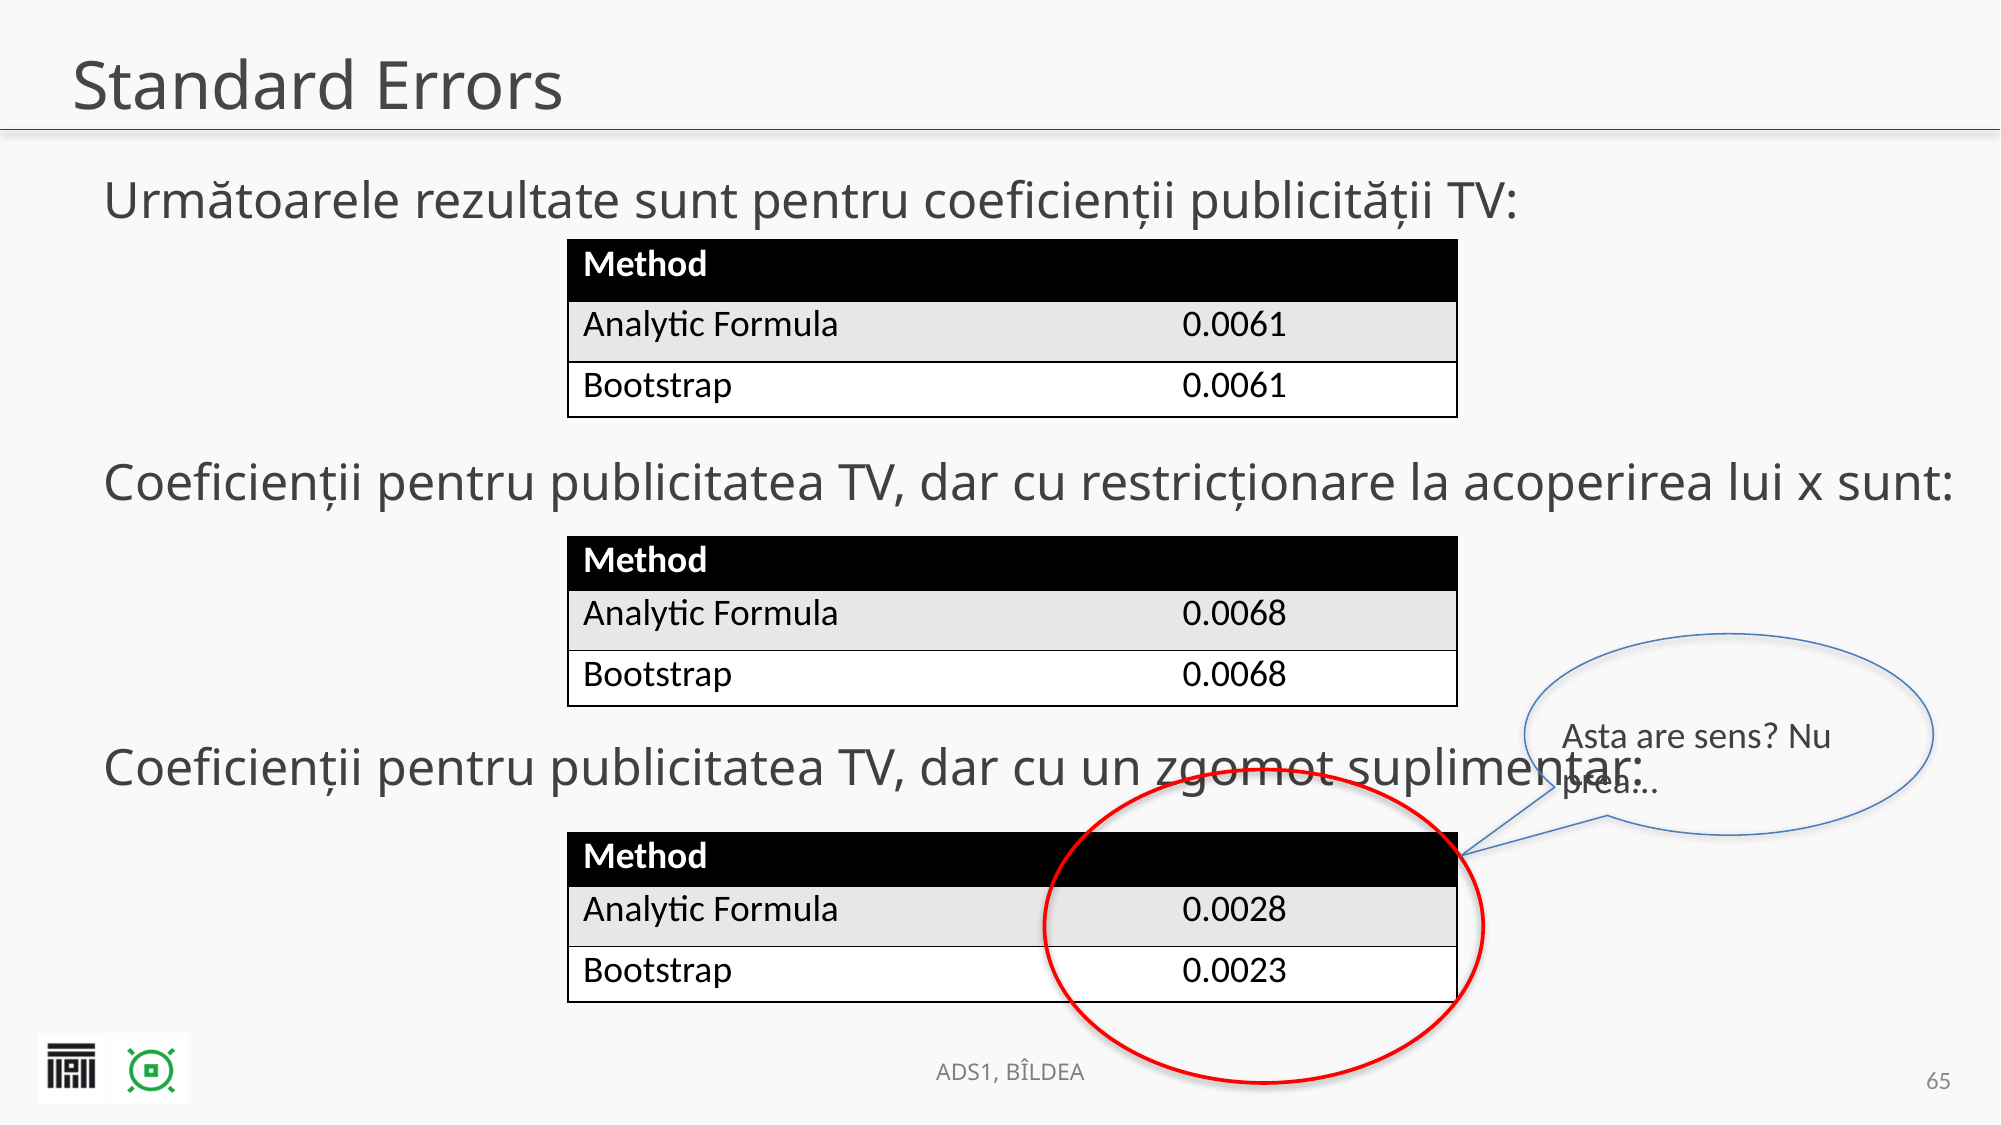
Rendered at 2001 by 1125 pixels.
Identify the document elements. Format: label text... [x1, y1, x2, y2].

slide_number 64 [1500, 1050, 1967, 1110]
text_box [1044, 633, 1934, 1084]
picture [38, 1033, 189, 1104]
list Următoarele rezultate sunt pentru coeficienții publicității TV: [89, 161, 2000, 364]
text_box Coeficienții pentru publicitatea TV, dar cu restricționare la acoperirea lui x sunt: Coeficienții pentru publicitatea TV, dar cu un zgomot suplimentar: [88, 442, 2000, 645]
title Standard Errors [57, 35, 1943, 162]
